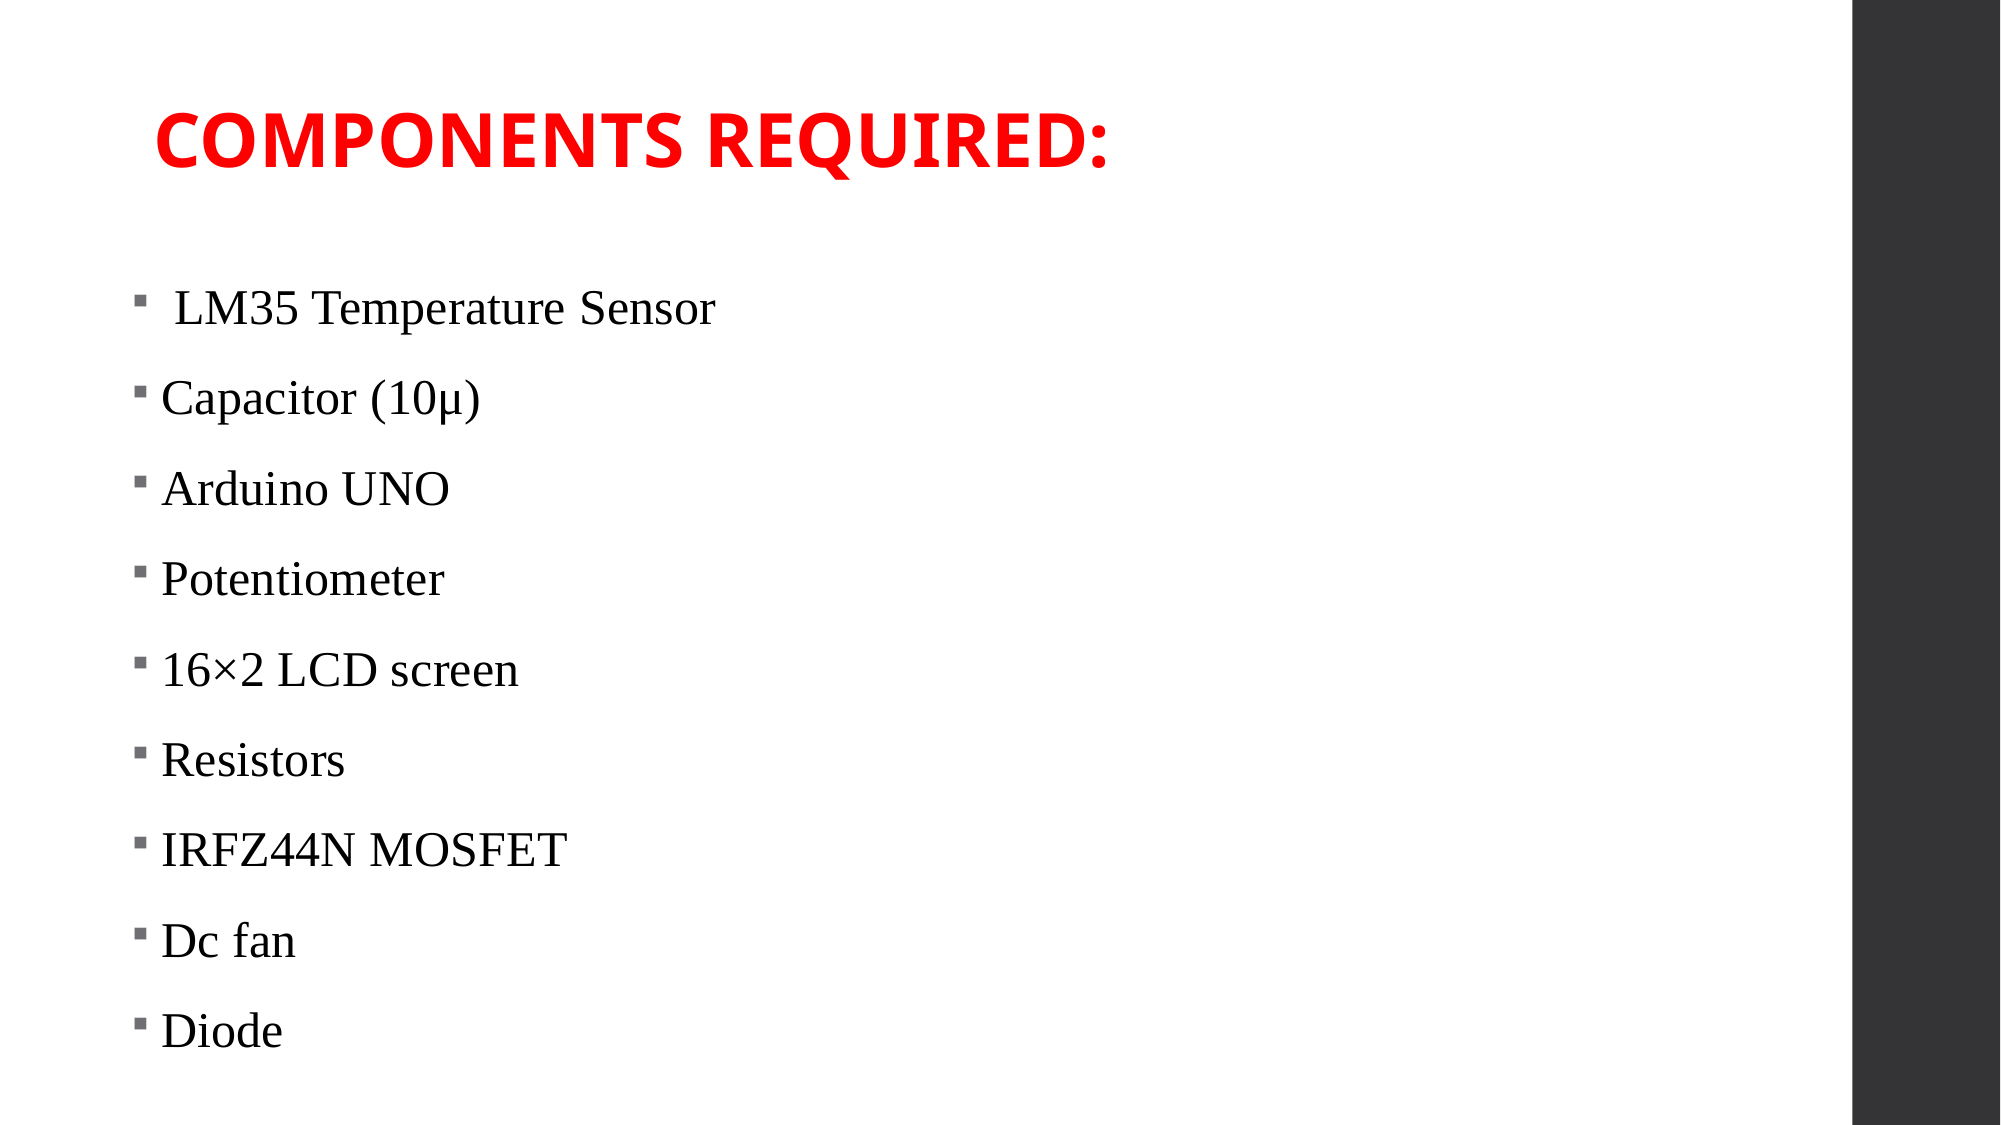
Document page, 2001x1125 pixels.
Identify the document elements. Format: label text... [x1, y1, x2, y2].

text_box COMPONENTS REQUIRED: [0, 85, 1368, 191]
list LM35 Temperature Sensor Capacitor (10μ) Arduino UNO Potentiometer 16×2 LCD screen Resistors IRFZ44N MOSFET Dc fan Diode [116, 271, 1527, 1075]
